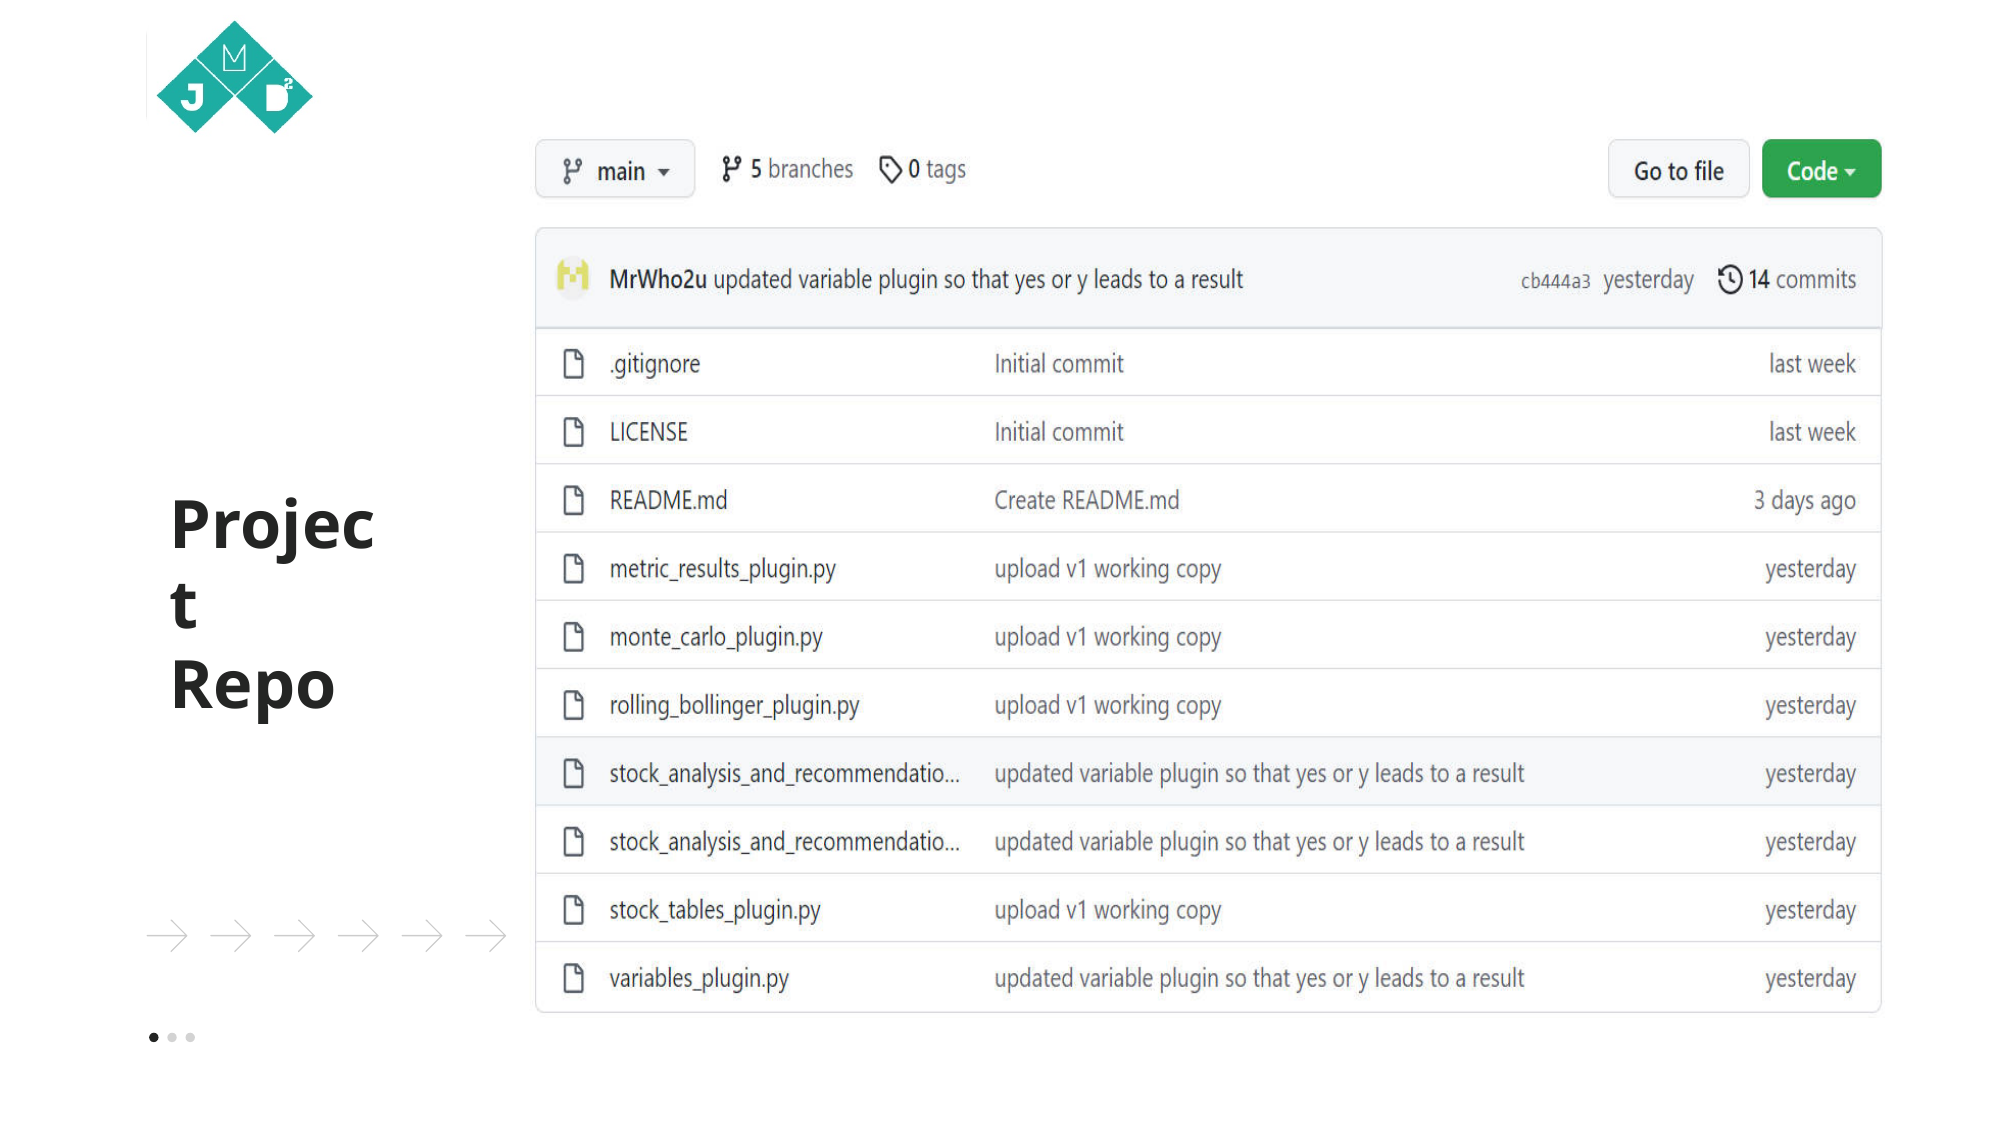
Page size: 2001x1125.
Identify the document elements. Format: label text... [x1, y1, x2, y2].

text_box Project Repo [169, 717, 402, 722]
text_box [401, 919, 443, 953]
text_box [146, 667, 528, 717]
picture [528, 107, 1896, 1018]
text_box Project Repo [169, 481, 402, 667]
text_box [337, 919, 379, 953]
picture [146, 15, 326, 137]
text_box [465, 919, 507, 953]
text_box [146, 919, 188, 953]
text_box [274, 919, 315, 953]
text_box [210, 919, 252, 953]
